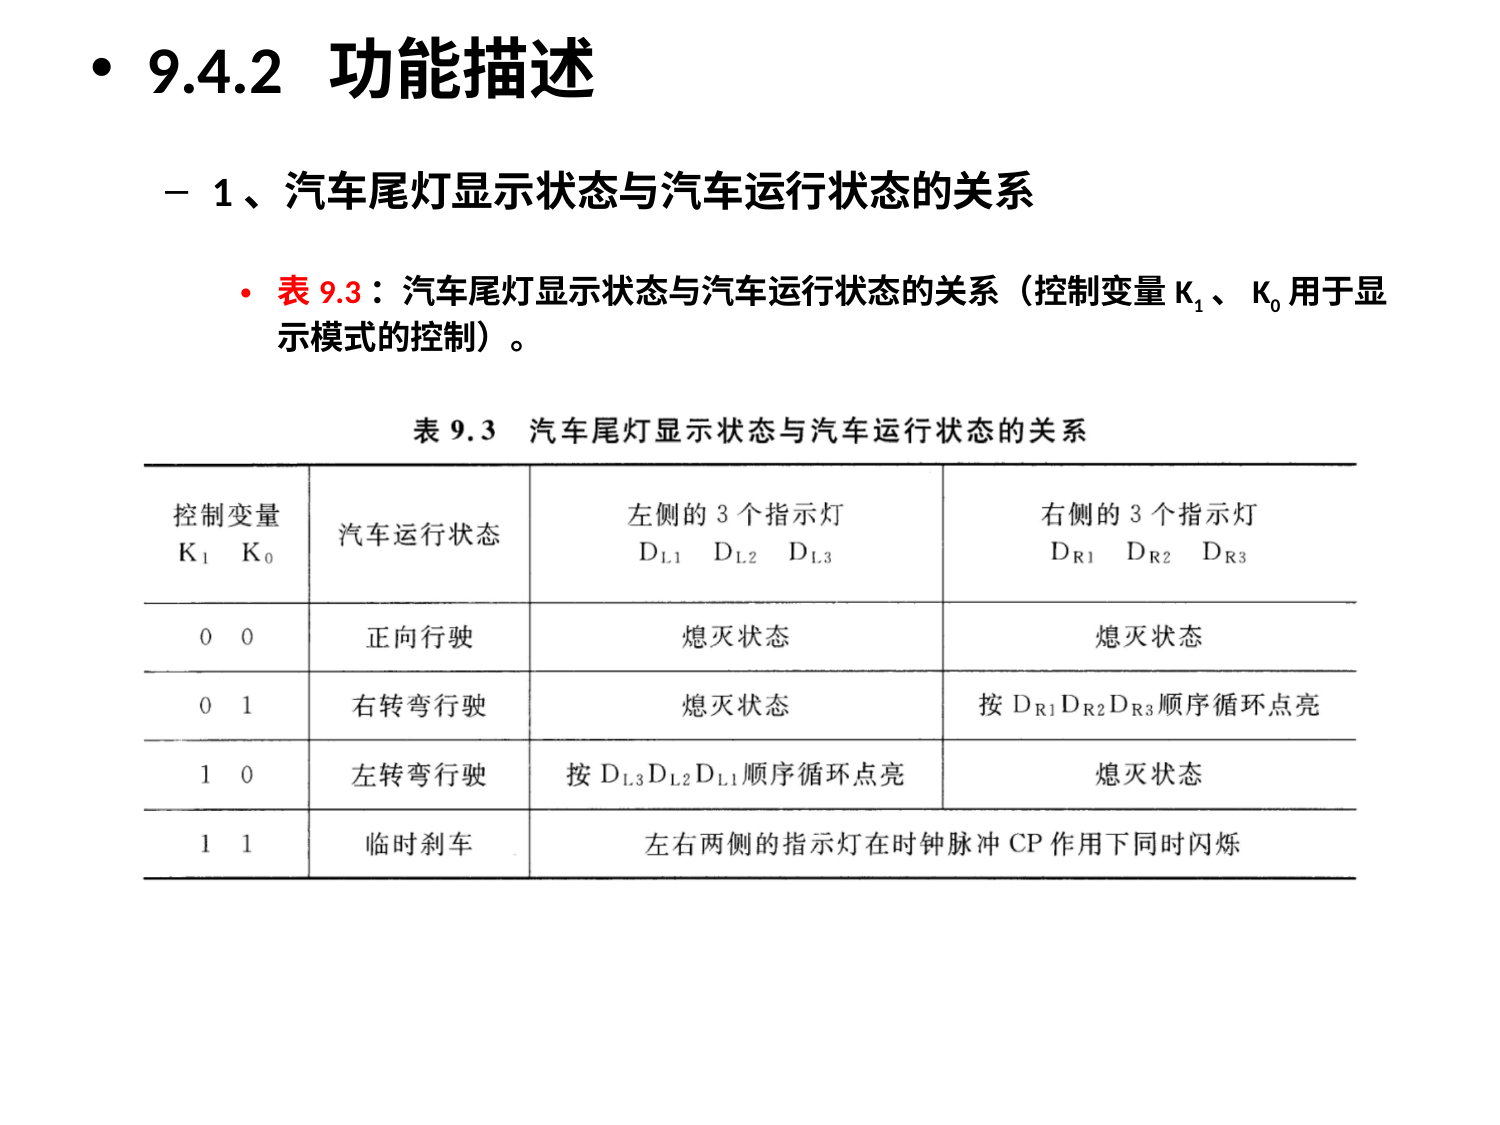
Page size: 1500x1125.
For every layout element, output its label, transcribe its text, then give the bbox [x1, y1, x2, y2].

picture [126, 402, 1374, 890]
list 9.4.2 功能描述 1、汽车尾灯显示状态与汽车运行状态的关系 表9.3：汽车尾灯显示状态与汽车运行状态的关系（控制变量K1、K0用于显示模式的控制）。 [75, 19, 1425, 787]
